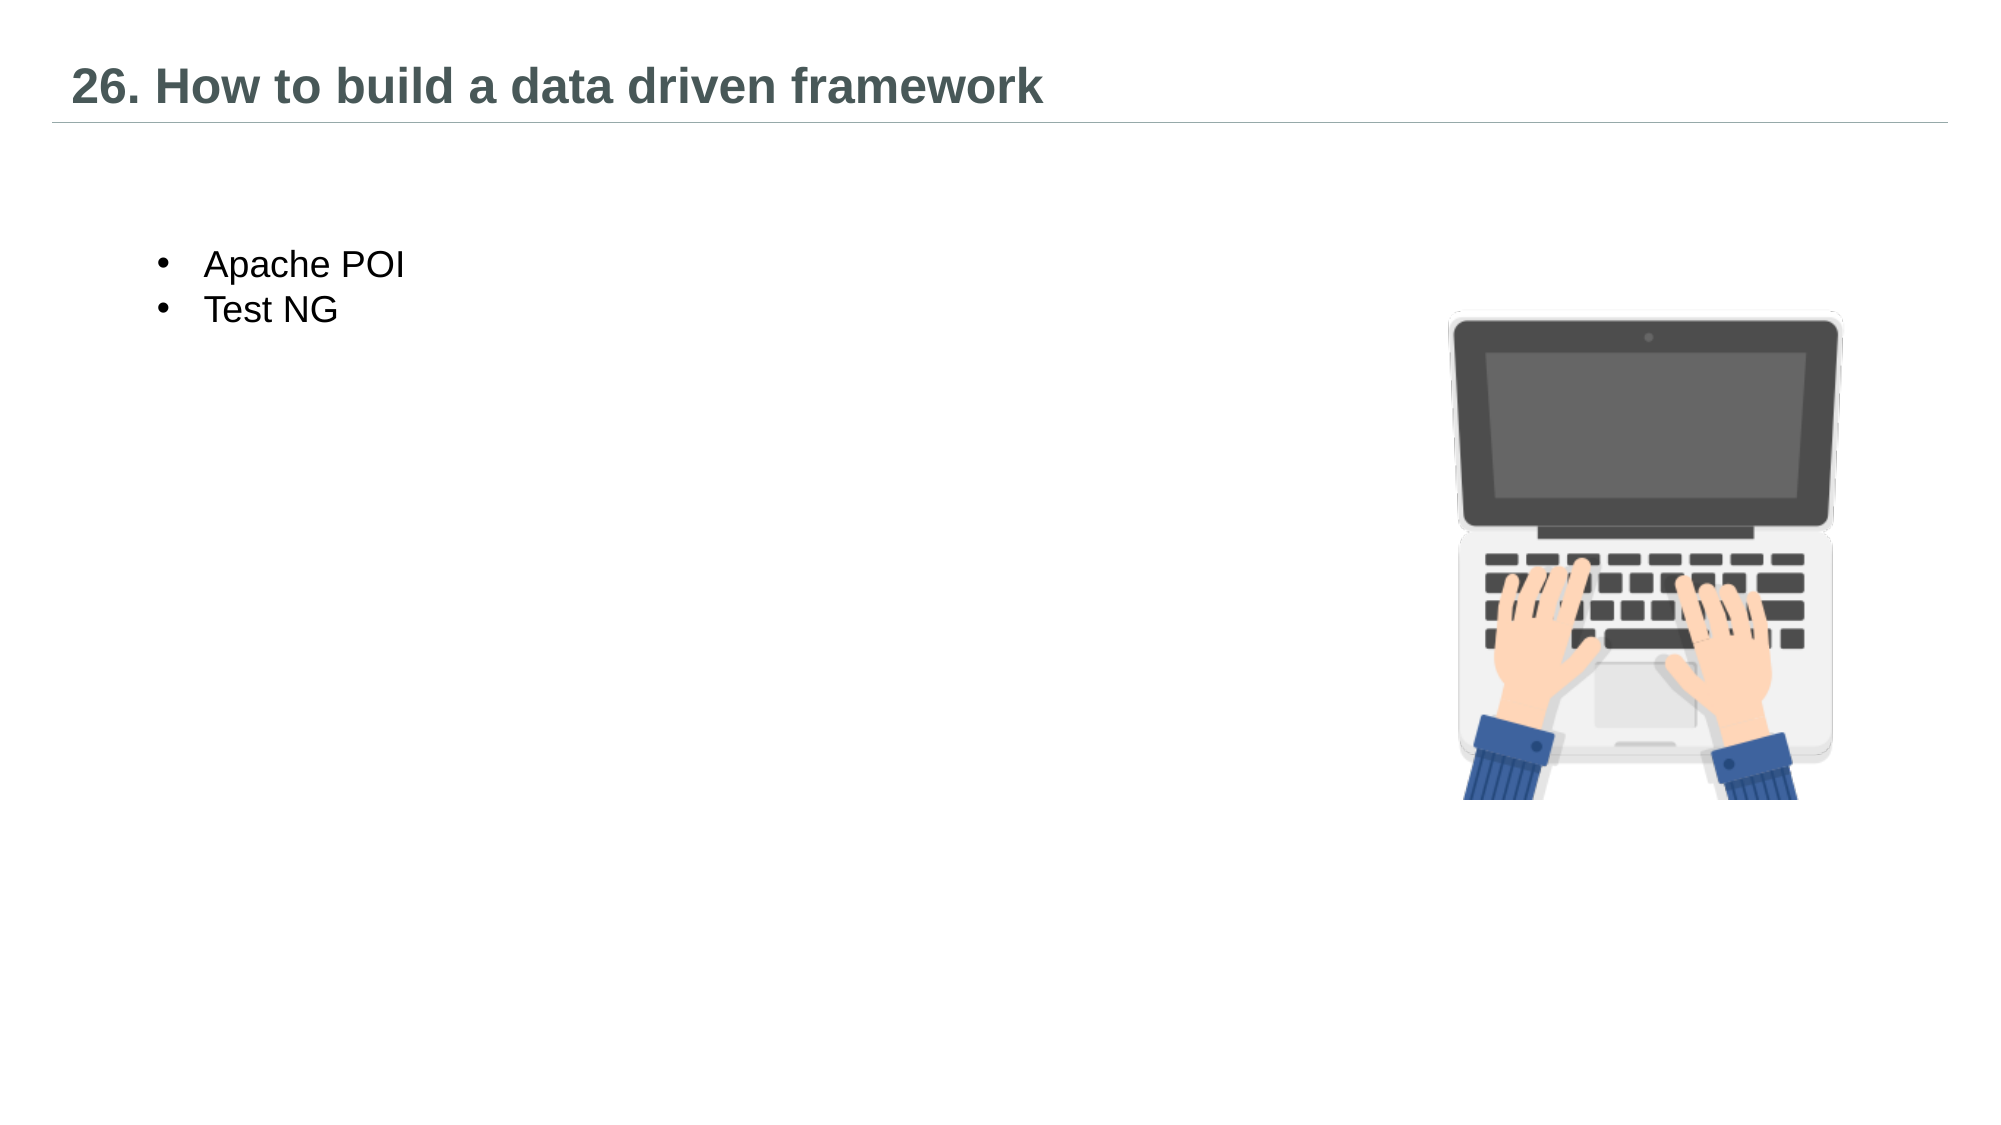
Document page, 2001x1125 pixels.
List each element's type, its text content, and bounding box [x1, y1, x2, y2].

picture [1177, 272, 2000, 800]
text_box 26. How to build a data driven framework [56, 46, 1060, 122]
text_box Apache POI Test NG [142, 232, 720, 383]
